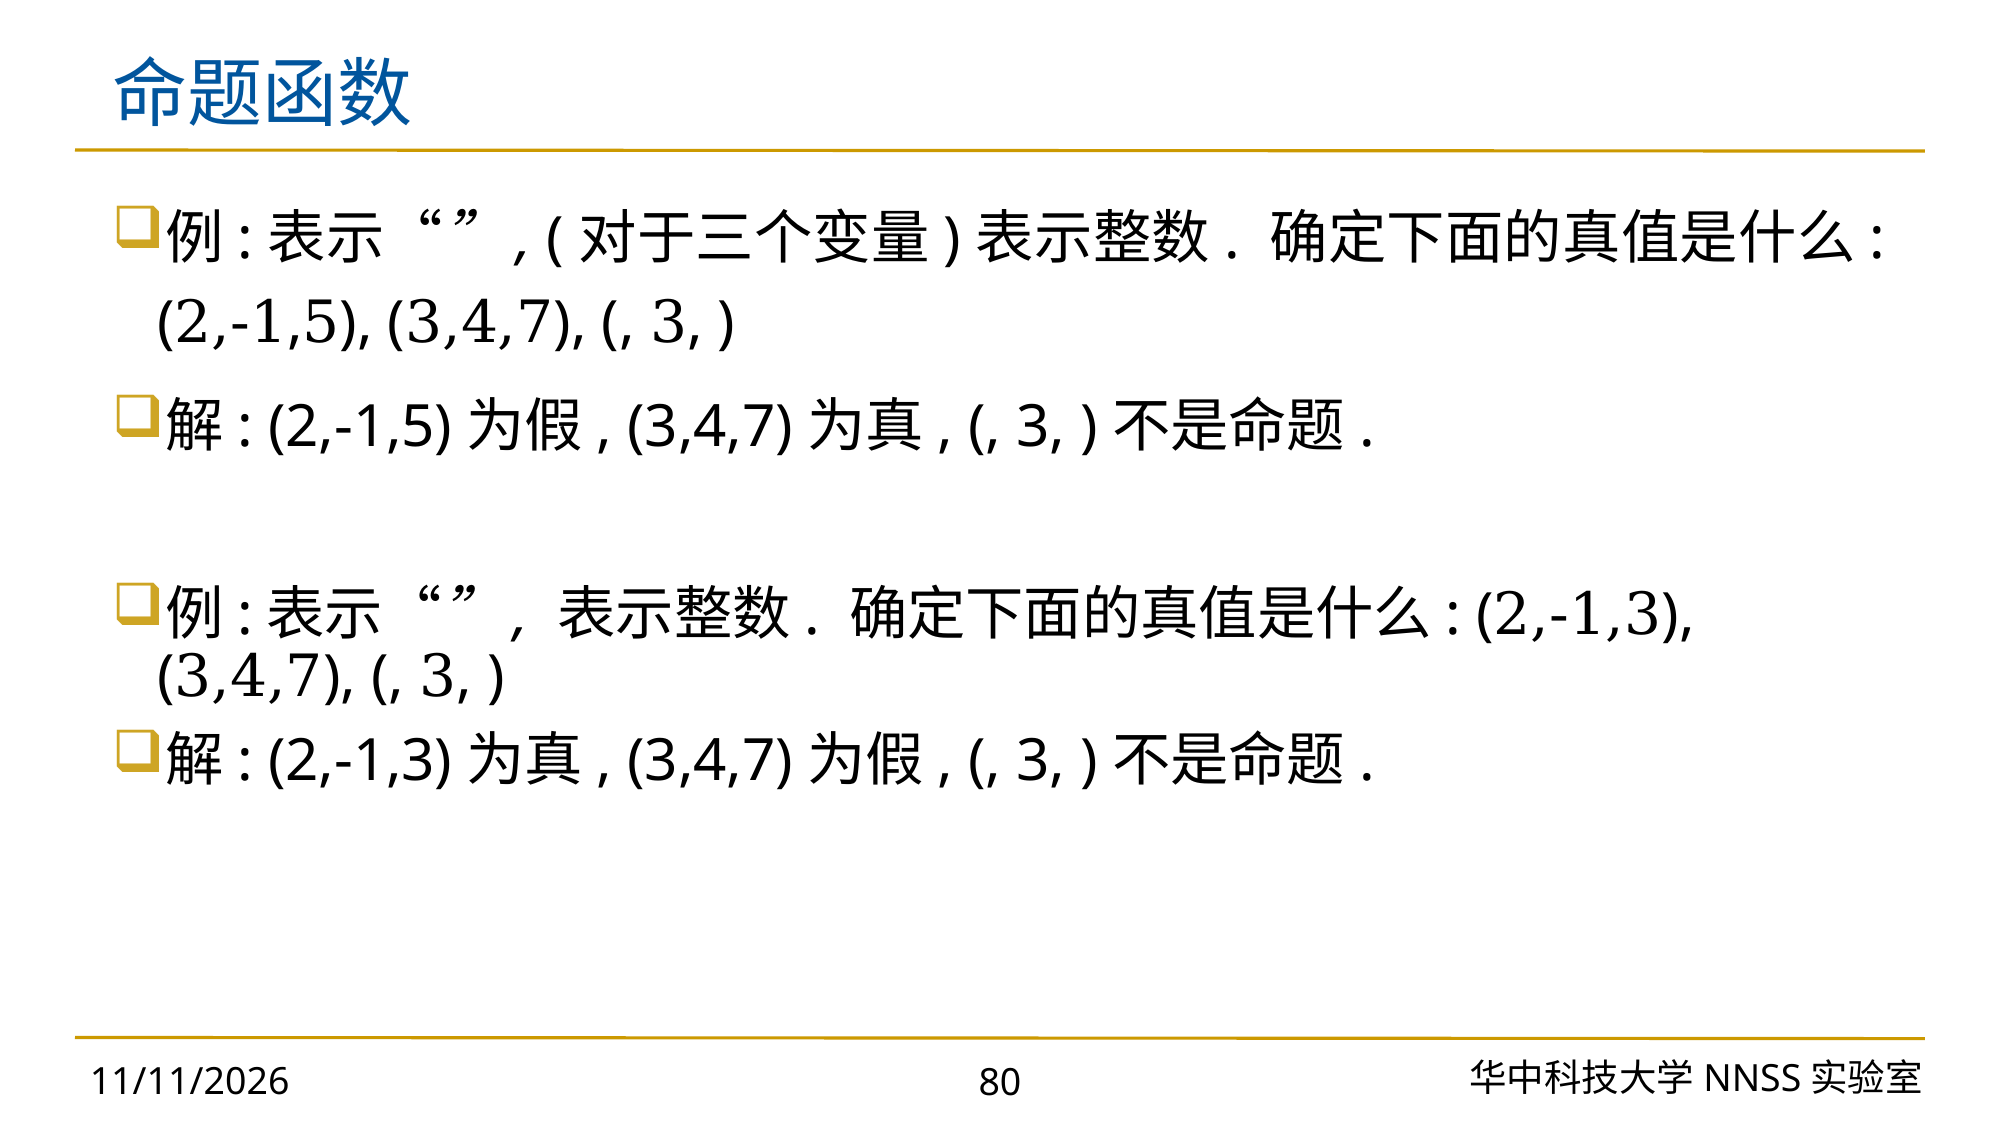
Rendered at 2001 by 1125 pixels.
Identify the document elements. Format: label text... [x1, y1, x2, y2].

title 命题函数 [97, 44, 1900, 149]
slide_number 80 [699, 1050, 1300, 1111]
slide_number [75, 1050, 550, 1111]
footer 华中科技大学NNSS实验室 [1149, 1046, 1938, 1113]
